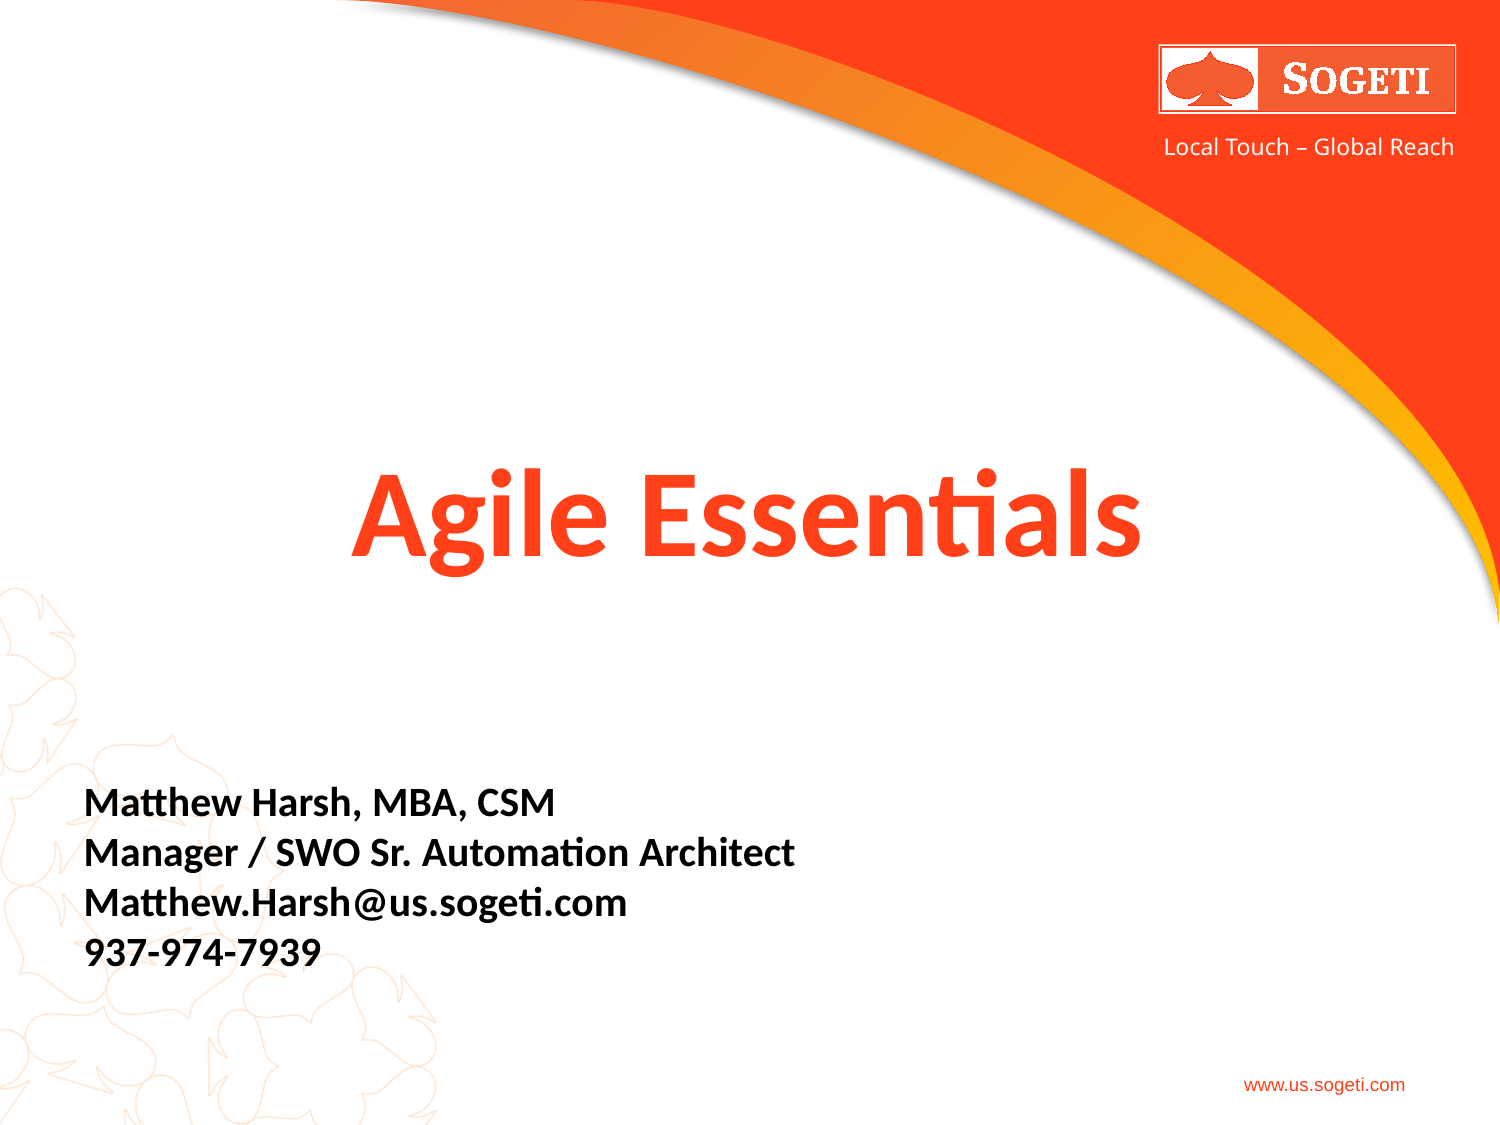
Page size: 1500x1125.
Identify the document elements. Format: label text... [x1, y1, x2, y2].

text_box Agile Essentials [336, 379, 1186, 590]
text_box Matthew Harsh, MBA, CSM Manager / SWO Sr. Automation Architect Matthew.Harsh@us.sogeti.com 937-974-7939 [69, 767, 812, 983]
